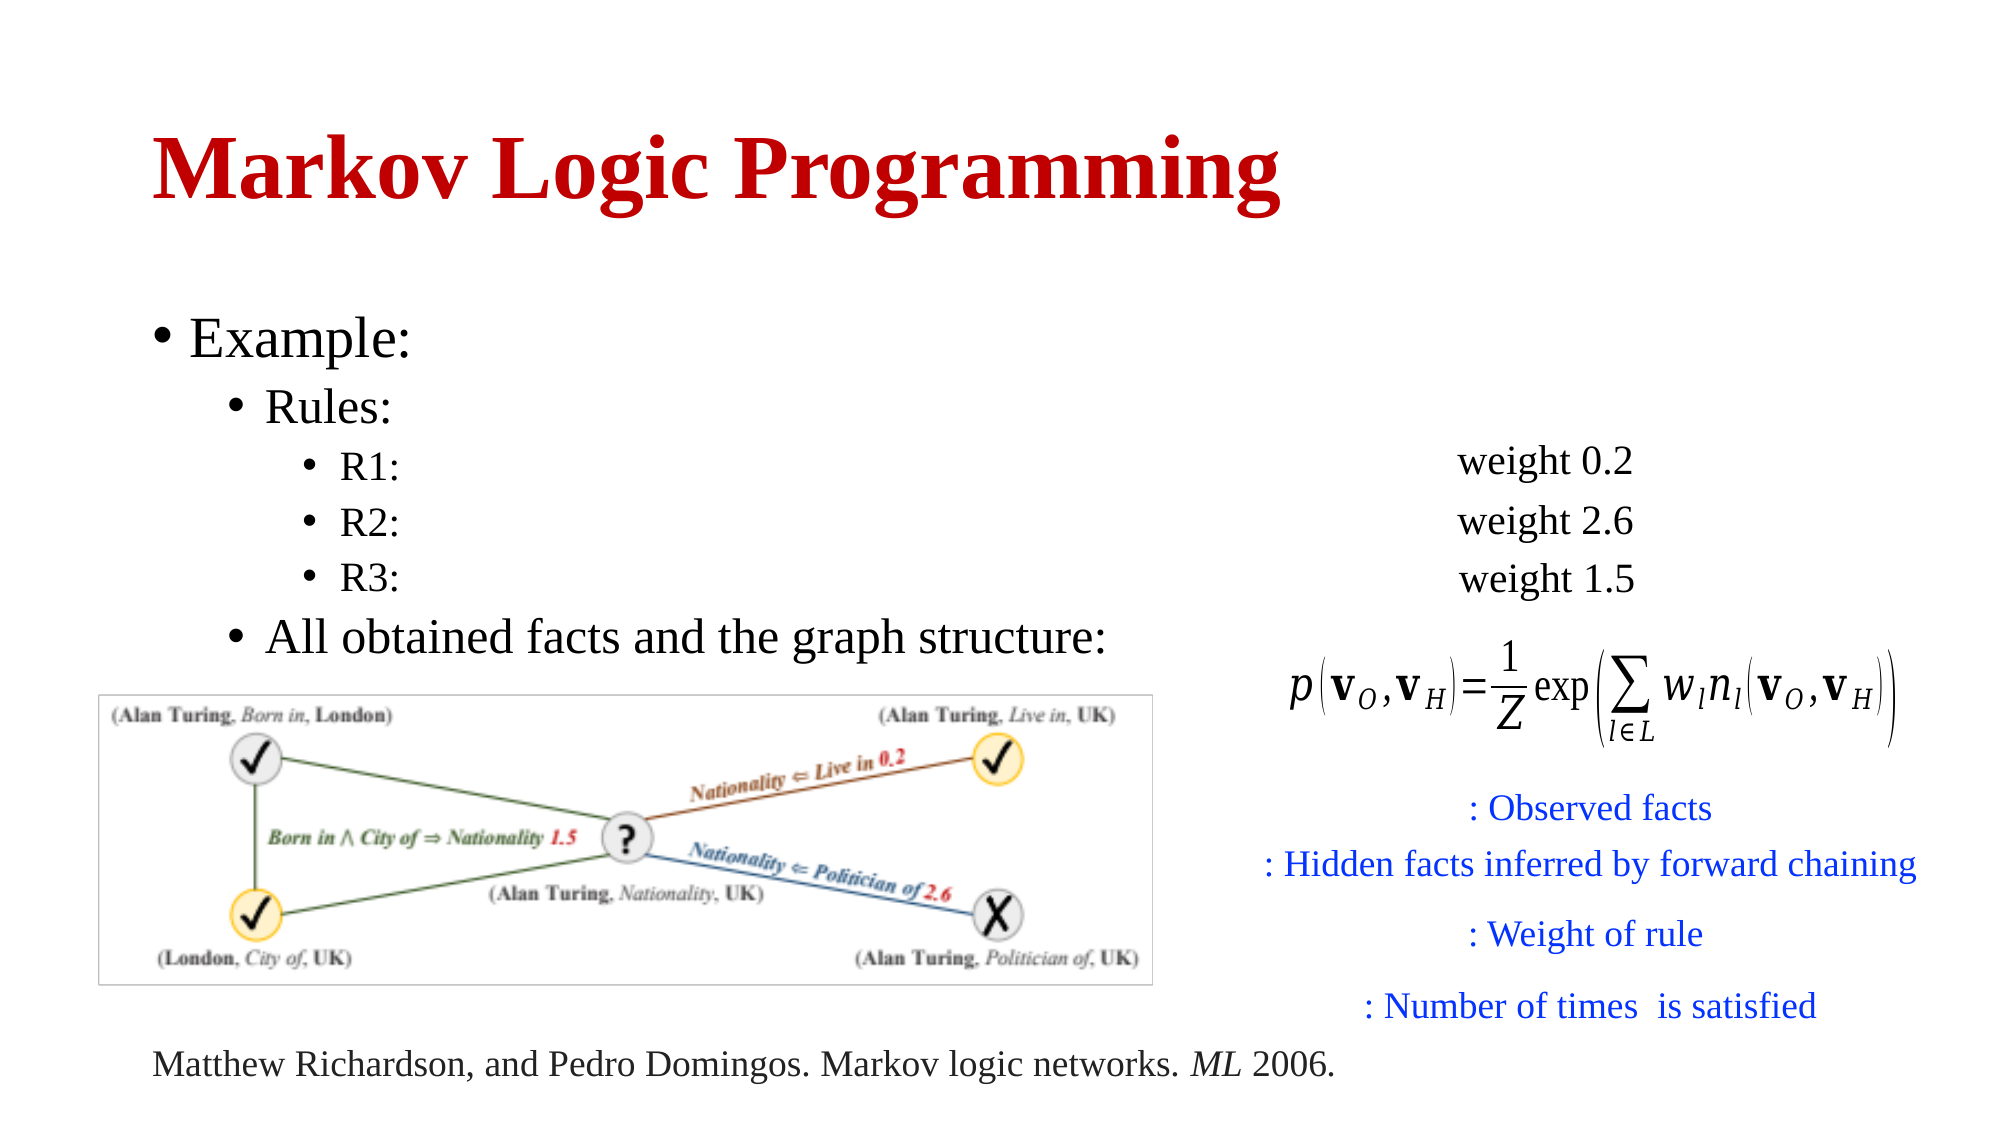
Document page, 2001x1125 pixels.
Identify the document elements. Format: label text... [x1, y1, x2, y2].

text_box weight 2.6 [1426, 486, 1666, 551]
title Markov Logic Programming [137, 59, 1863, 278]
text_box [1223, 630, 1958, 1035]
picture [96, 660, 1153, 1005]
text_box Matthew Richardson, and Pedro Domingos. Markov logic networks. ML 2006. [137, 1031, 1863, 1092]
text_box weight 0.2 [1426, 425, 1666, 486]
text_box weight 1.5 [1427, 542, 1667, 608]
